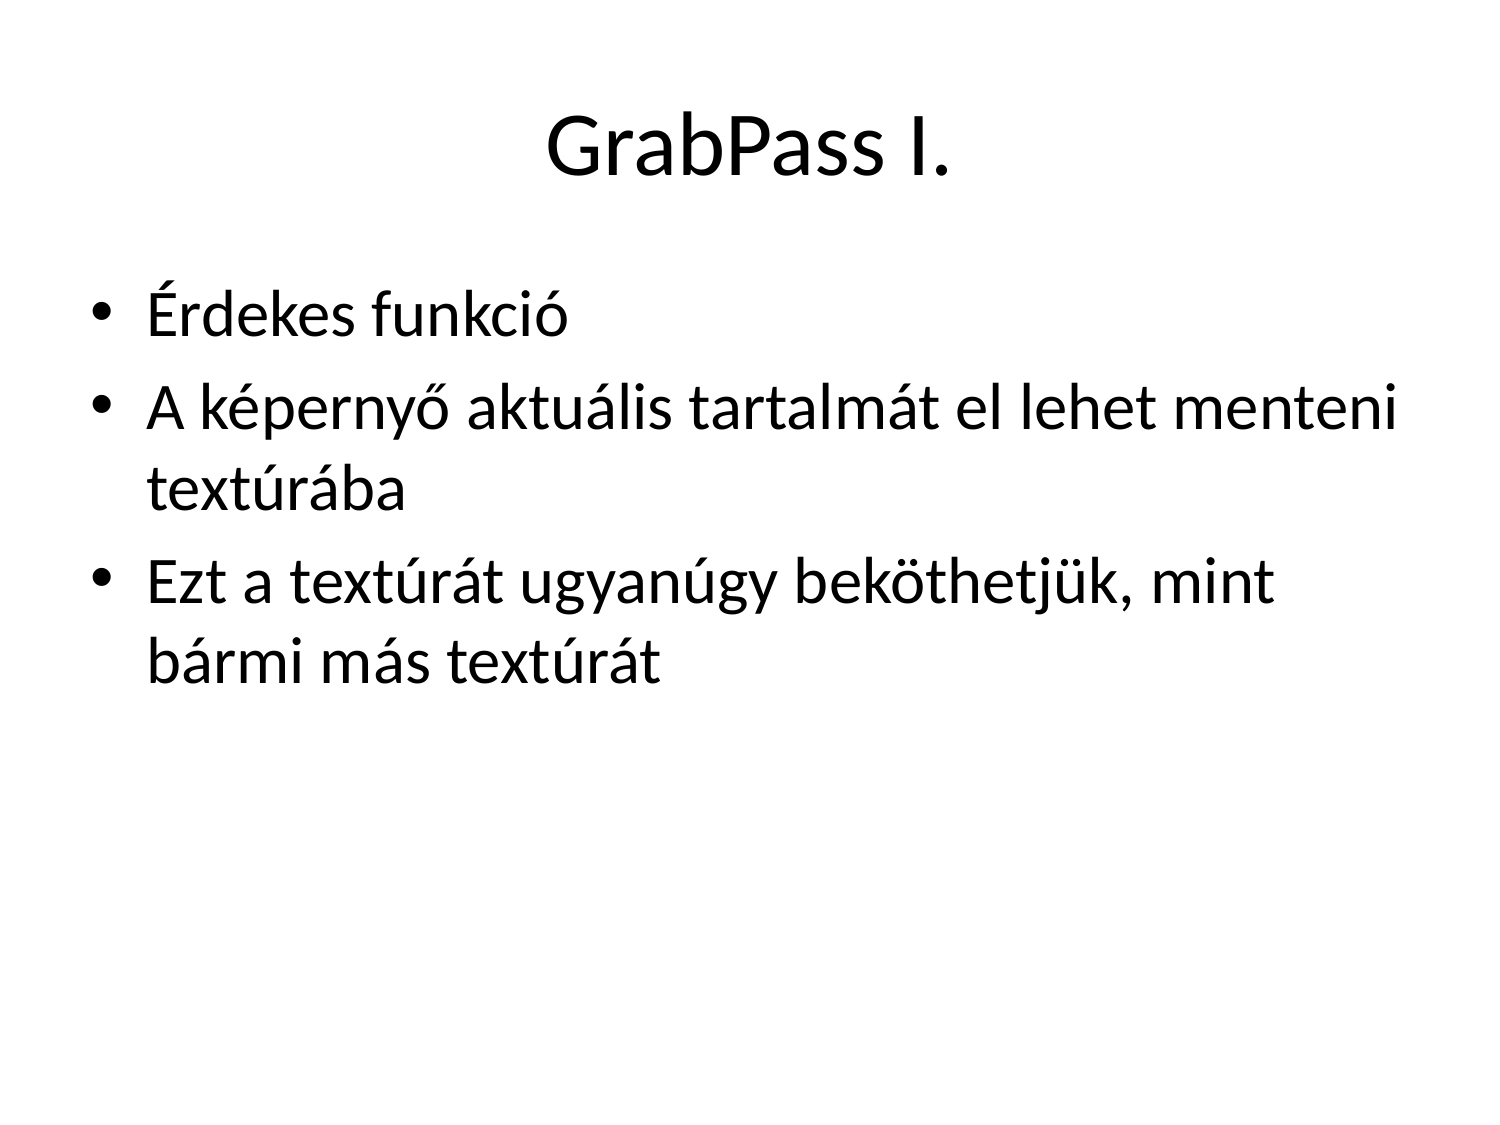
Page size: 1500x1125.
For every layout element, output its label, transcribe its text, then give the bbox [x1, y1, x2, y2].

list Érdekes funkció A képernyő aktuális tartalmát el lehet menteni textúrába Ezt a textúrát ugyanúgy beköthetjük, mint bármi más textúrát [75, 262, 1425, 1005]
title GrabPass I. [75, 45, 1425, 233]
